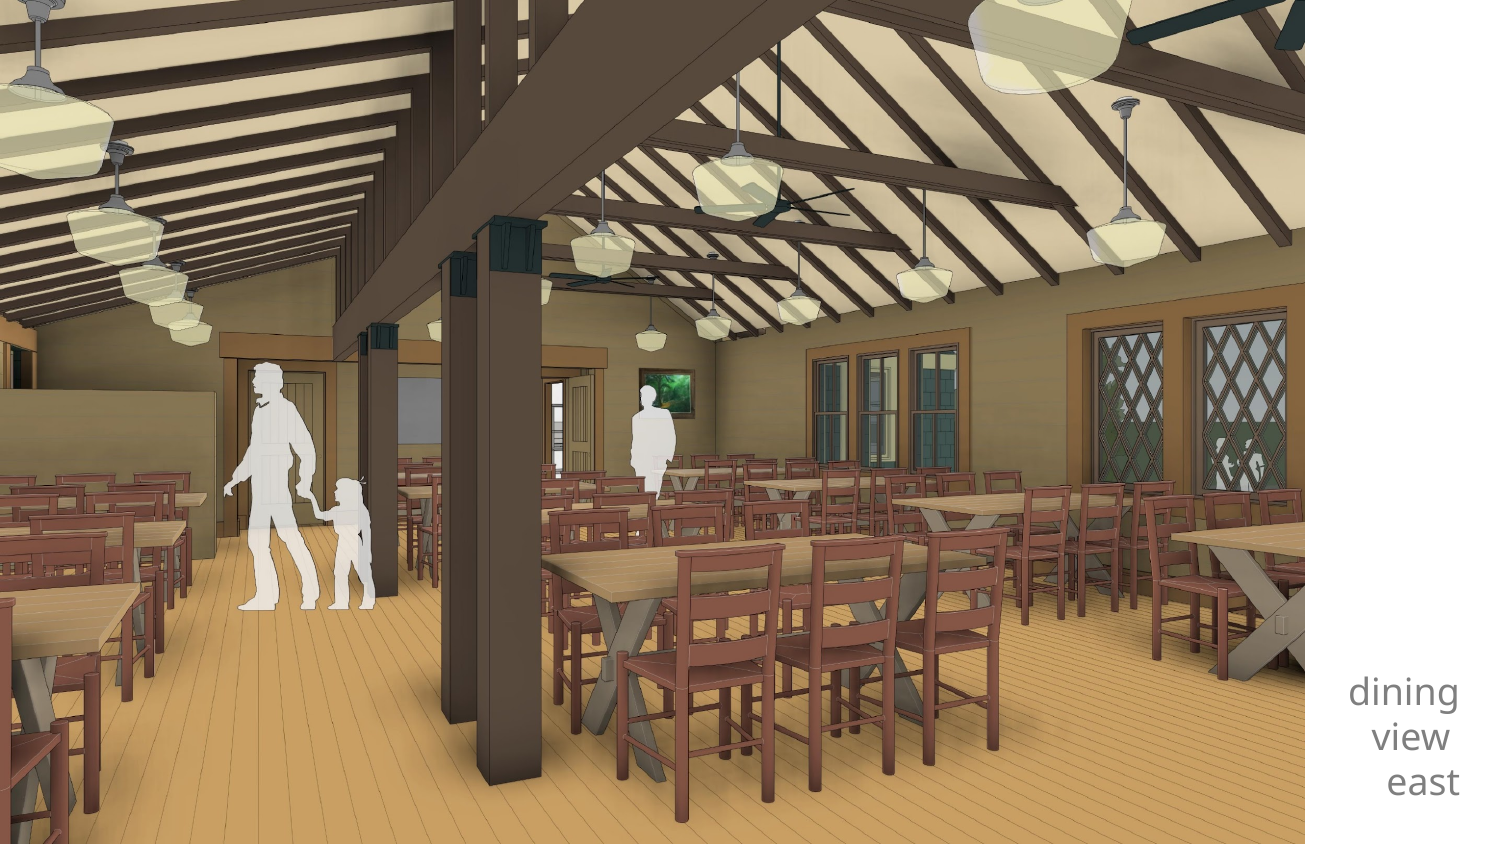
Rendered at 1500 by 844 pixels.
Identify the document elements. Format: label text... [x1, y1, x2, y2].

picture [0, 0, 1305, 844]
text_box dining view east [1309, 616, 1472, 811]
